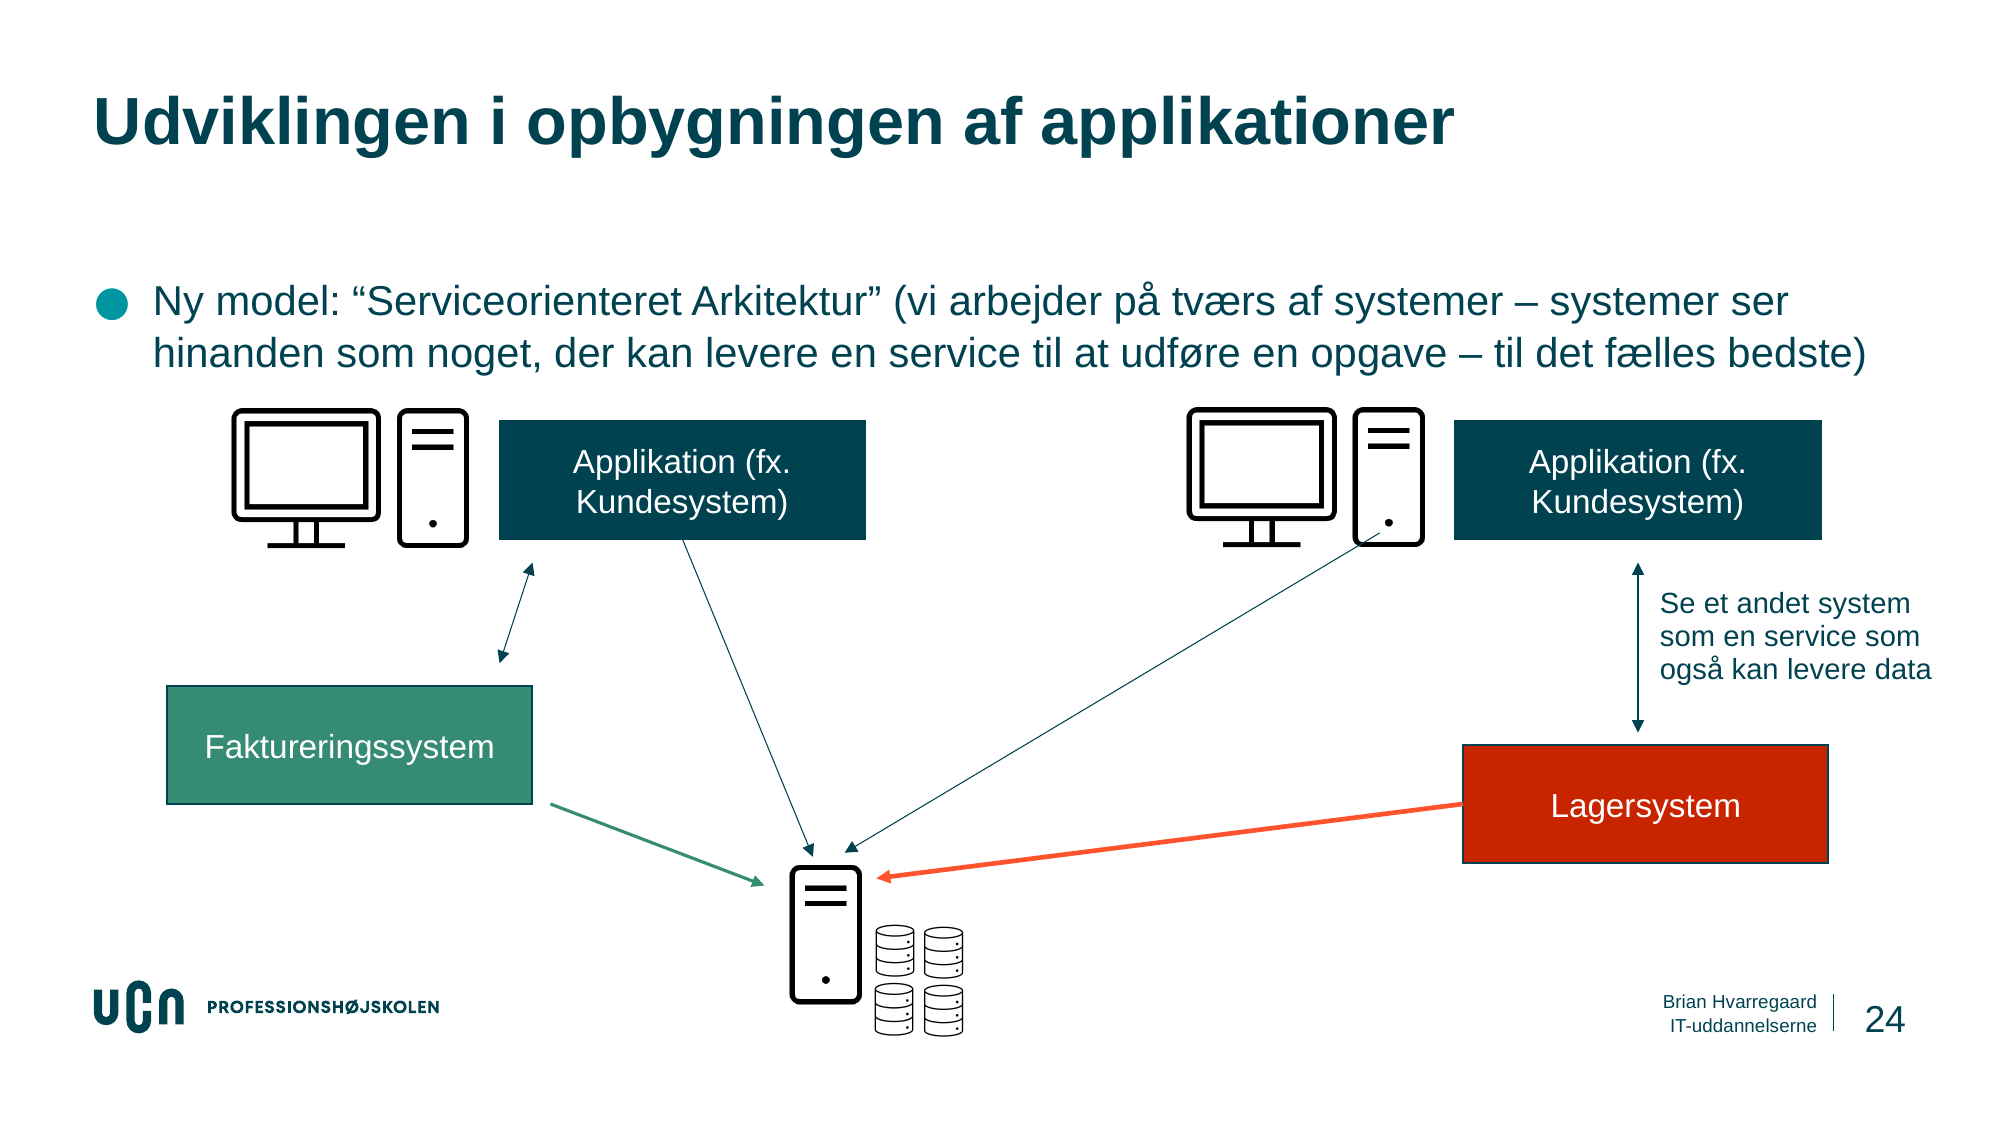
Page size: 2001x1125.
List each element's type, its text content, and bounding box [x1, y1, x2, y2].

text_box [844, 532, 1380, 853]
text_box Applikation (fx. Kundesystem) [1454, 420, 1822, 540]
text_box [550, 803, 765, 886]
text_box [682, 538, 813, 857]
text_box Applikation (fx. Kundesystem) [499, 420, 866, 540]
text_box Faktureringssystem [166, 685, 533, 805]
picture [225, 356, 474, 605]
text_box Lagersystem [1462, 744, 1829, 864]
picture [618, 813, 976, 1061]
text_box [532, 789, 778, 1091]
list Ny model: “Serviceorienteret Arkitektur” (vi arbejder på tværs af systemer – systemer ser hinanden som noget, der kan levere en service til at udføre en opgave – til det fælles bedste) [93, 272, 1907, 938]
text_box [499, 562, 533, 664]
slide_number 24 [1834, 955, 1907, 1041]
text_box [876, 803, 1464, 879]
picture [1181, 355, 1430, 604]
text_box Se et andet system som en service som også kan levere data [1660, 586, 1952, 687]
title Udviklingen i opbygningen af applikationer [93, 88, 1907, 238]
